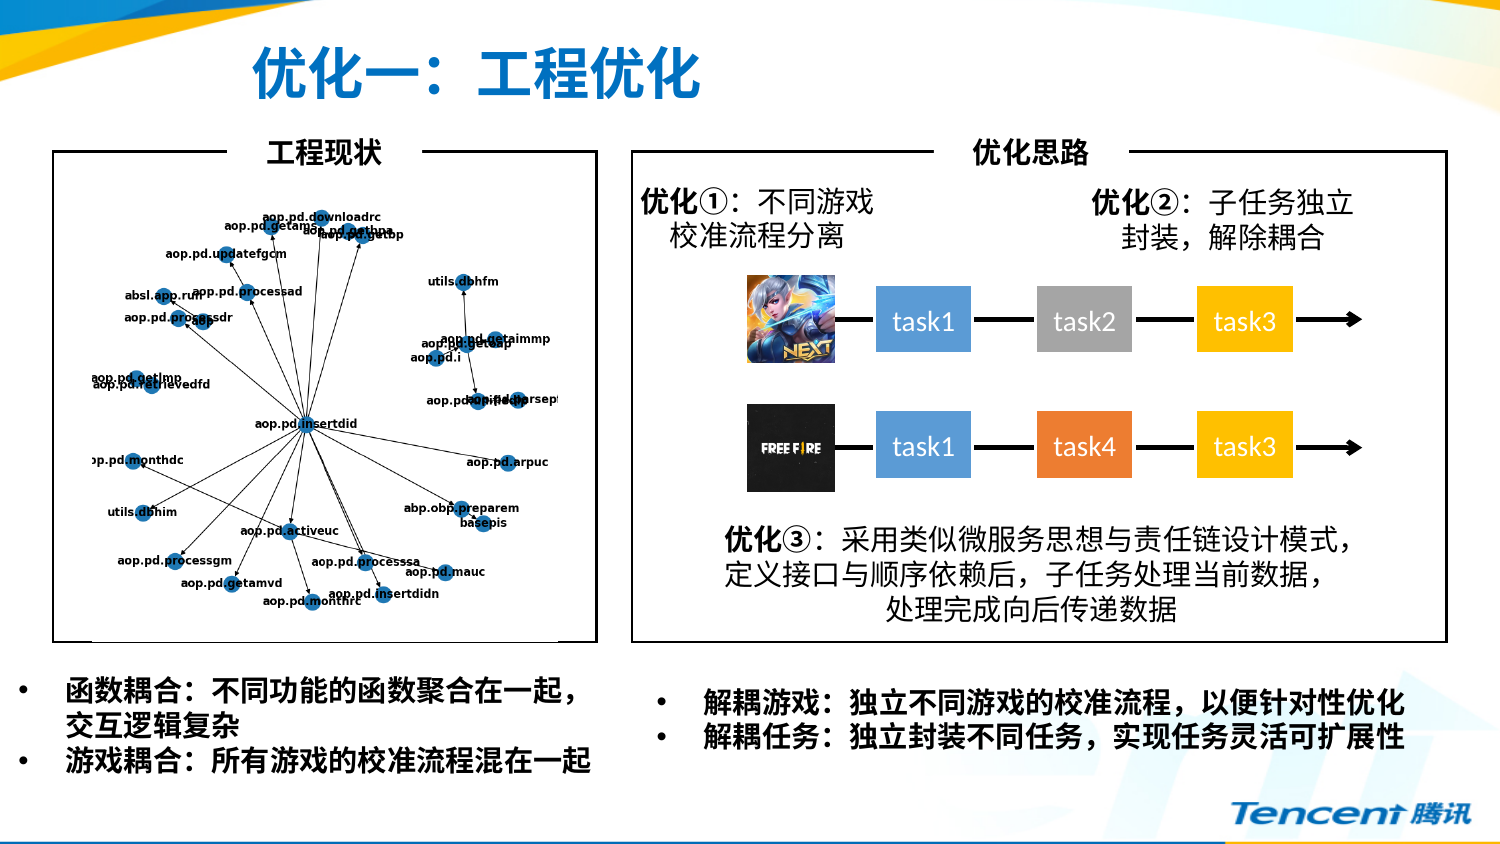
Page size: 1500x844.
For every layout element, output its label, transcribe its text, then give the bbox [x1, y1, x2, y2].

text_box 优化①：不同游戏 校准流程分离 [625, 175, 890, 261]
text_box 优化③：采用类似微服务思想与责任链设计模式，定义接口与顺序依赖后，子任务处理当前数据，处理完成向后传递数据 [707, 513, 1356, 634]
text_box 解耦游戏：独立不同游戏的校准流程，以便针对性优化 解耦任务：独立封装不同任务，实现任务灵活可扩展性 [641, 676, 1421, 762]
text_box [53, 126, 597, 642]
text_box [747, 275, 1363, 492]
text_box 函数耦合：不同功能的函数聚合在一起，交互逻辑复杂 游戏耦合：所有游戏的校准流程混在一起 [3, 665, 625, 785]
text_box 优化一：工程优化 [0, 0, 955, 162]
text_box [631, 150, 1448, 643]
text_box 优化思路 [933, 126, 1129, 177]
text_box 优化②：子任务独立封装，解除耦合 [1073, 177, 1374, 262]
picture [0, 0, 1500, 844]
